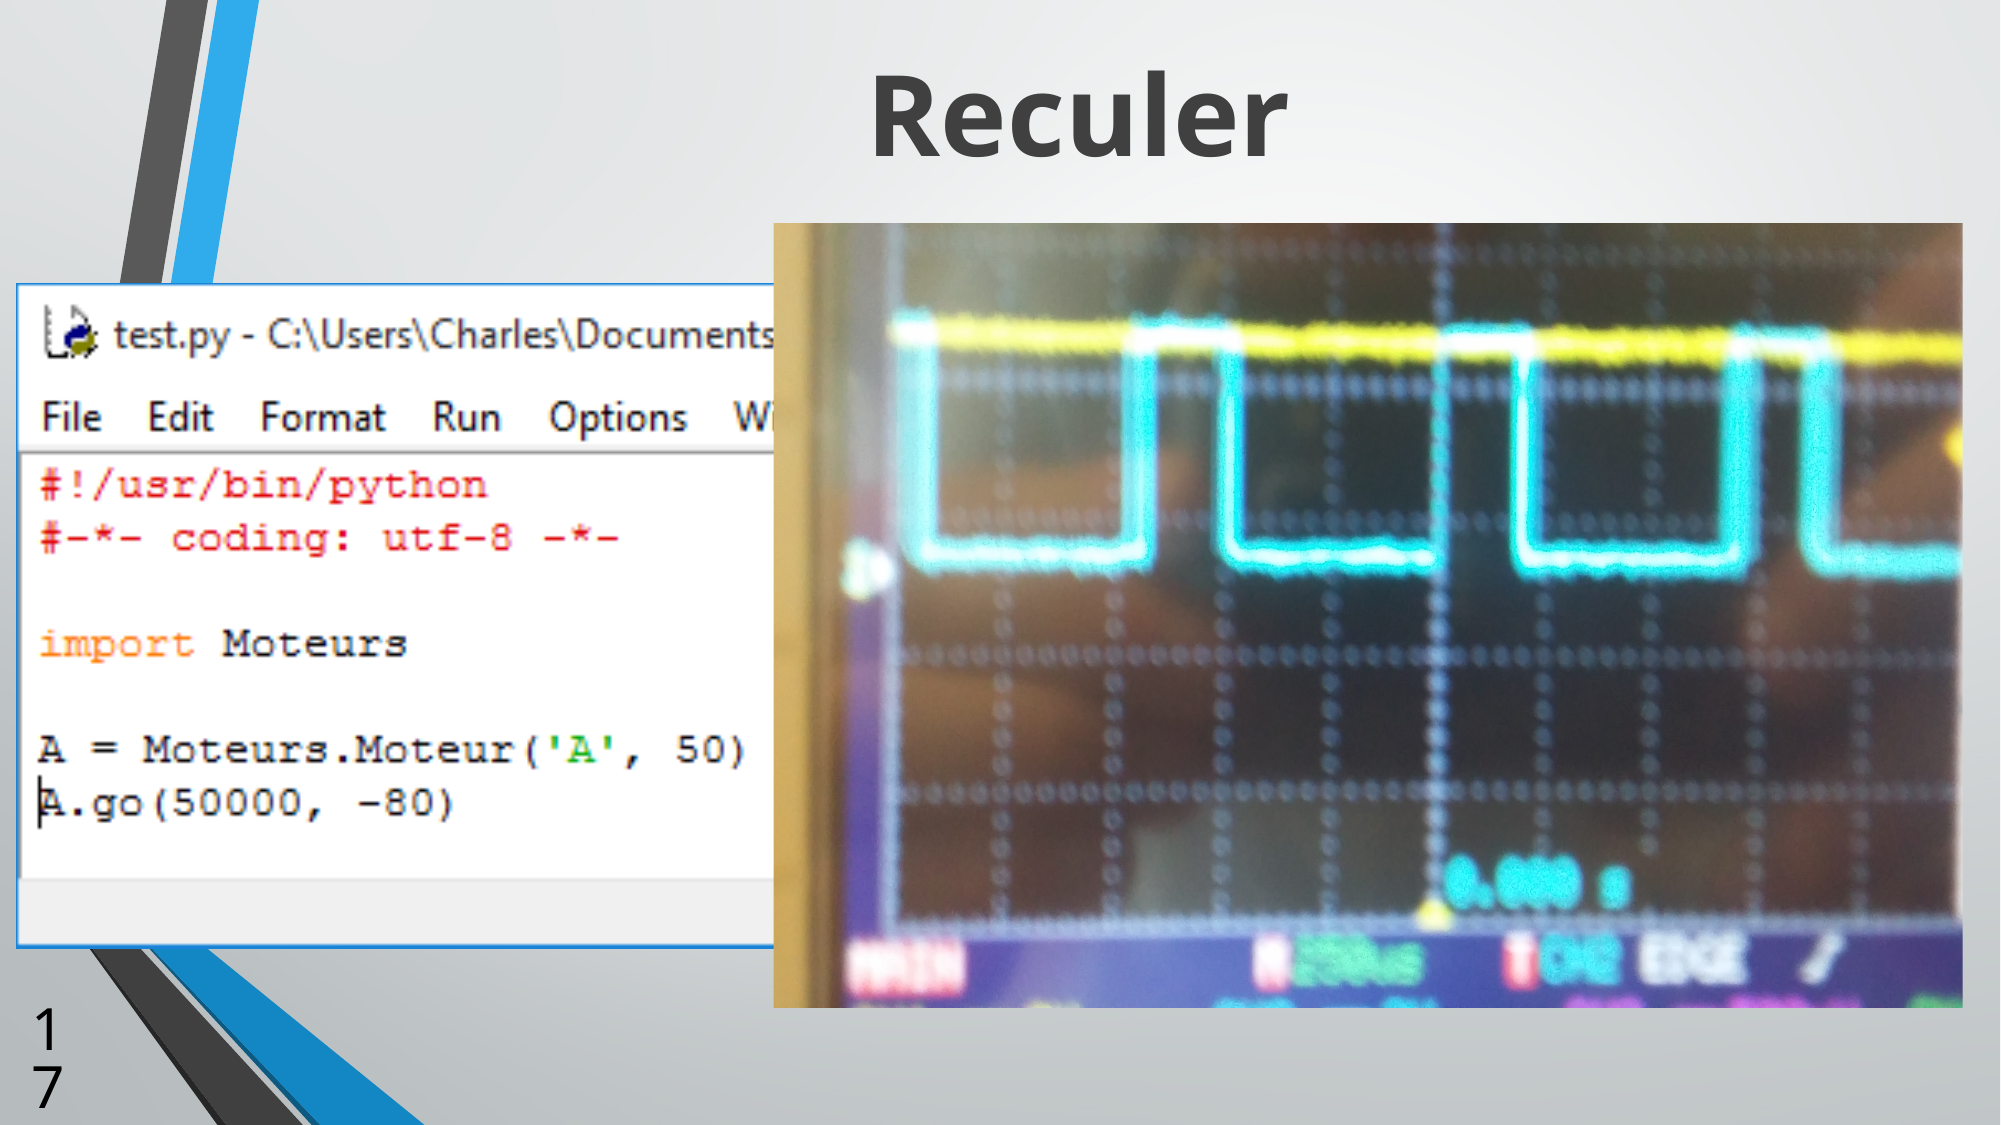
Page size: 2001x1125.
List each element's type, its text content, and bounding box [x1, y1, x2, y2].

text_box Reculer [401, 36, 1757, 187]
picture [16, 223, 1963, 1008]
slide_number 17 [16, 974, 108, 1089]
